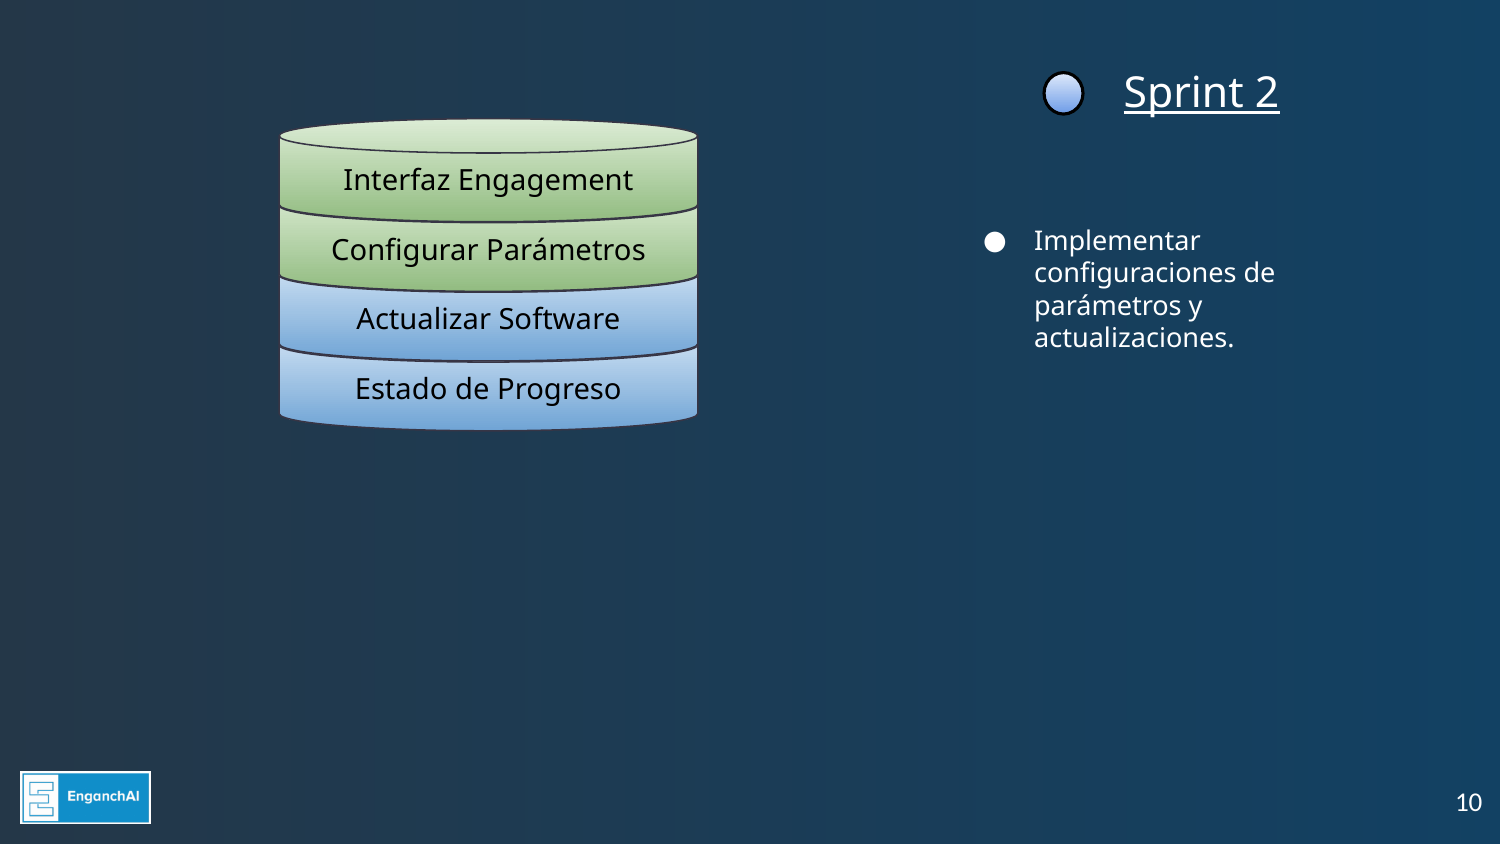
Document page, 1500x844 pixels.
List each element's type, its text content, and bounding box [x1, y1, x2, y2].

text_box Interfaz Engagement [279, 118, 698, 222]
picture [19, 771, 151, 824]
text_box Implementar configuraciones de parámetros y actualizaciones. [944, 208, 1404, 739]
text_box [1044, 72, 1084, 115]
slide_number ‹#› [1403, 779, 1494, 844]
text_box Actualizar Software [279, 276, 698, 361]
text_box Configurar Parámetros [279, 206, 698, 292]
title Sprint 2 [930, 24, 1473, 162]
text_box Estado de Progreso [279, 345, 698, 431]
